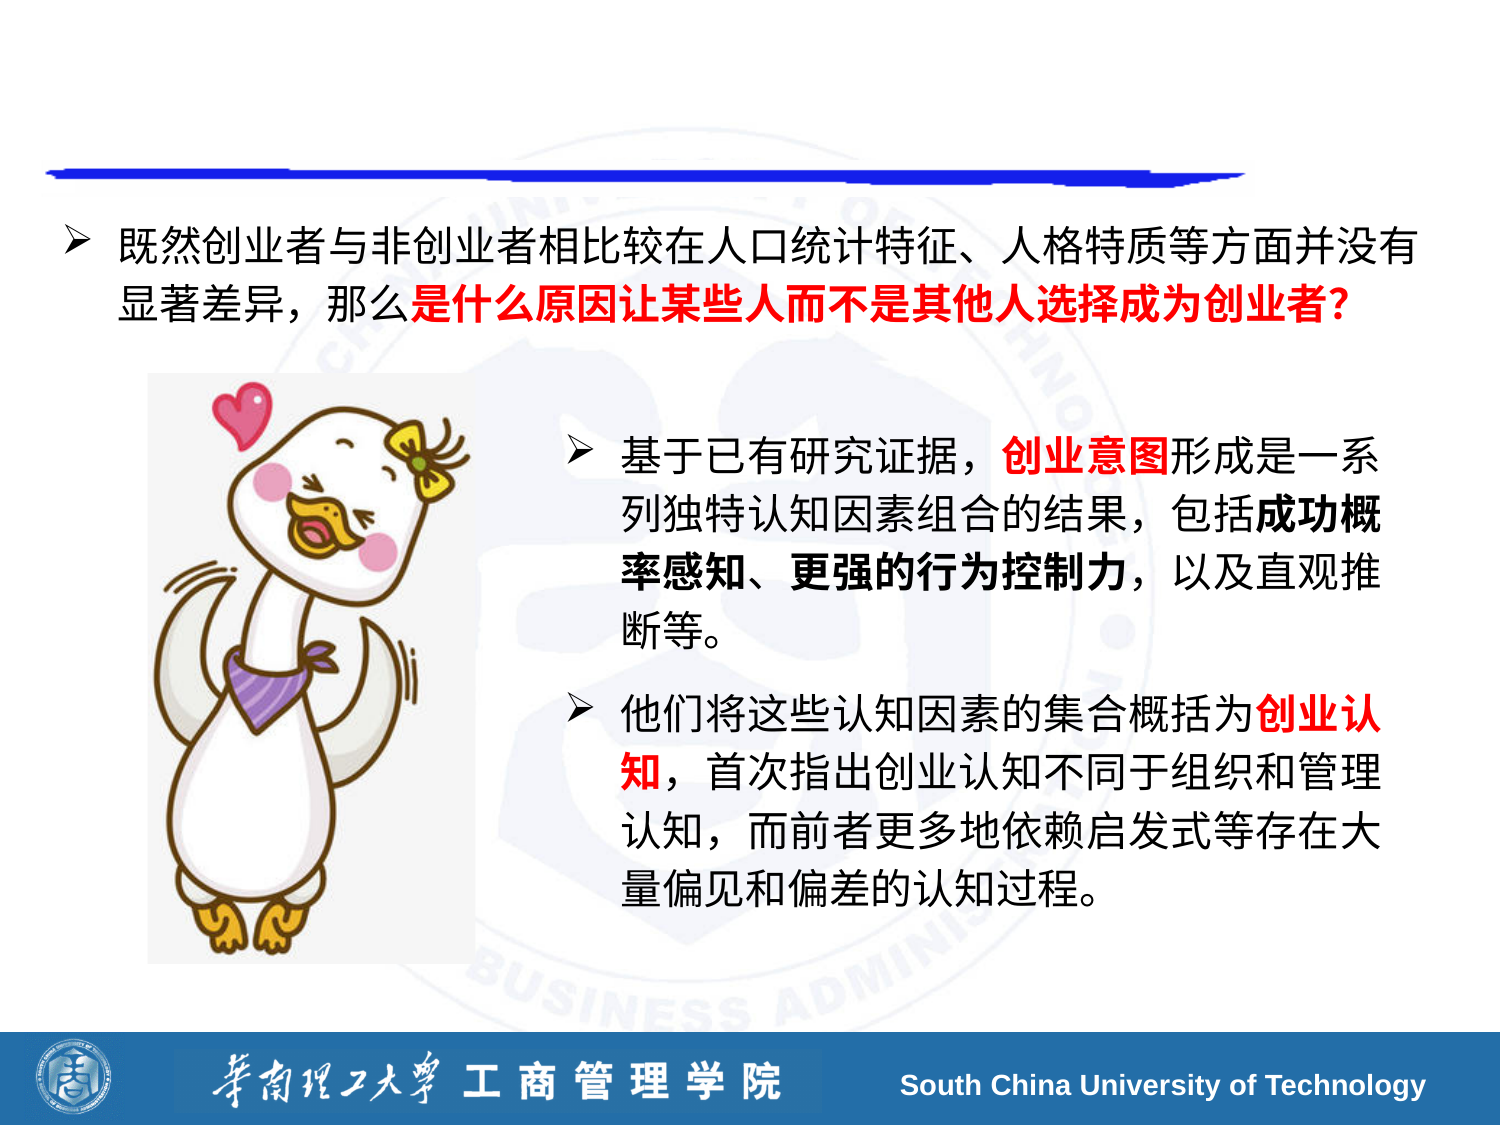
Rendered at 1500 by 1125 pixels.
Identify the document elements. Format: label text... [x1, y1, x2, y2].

text_box South China University of Technology [826, 1058, 1500, 1125]
text_box 既然创业者与非创业者相比较在人口统计特征、人格特质等方面并没有显著差异，那么是什么原因让某些人而不是其他人选择成为创业者？ [46, 203, 1435, 350]
text_box 基于已有研究证据，创业意图形成是一系列独特认知因素组合的结果，包括成功概率感知、更强的行为控制力，以及直观推断等。 他们将这些认知因素的集合概括为创业认知，首次指出创业认知不同于组织和管理认知，而前者更多地依赖启发式等存在大量偏见和偏差的认知过程。 [549, 413, 1397, 922]
picture [41, 105, 1270, 203]
picture [0, 350, 1500, 1125]
